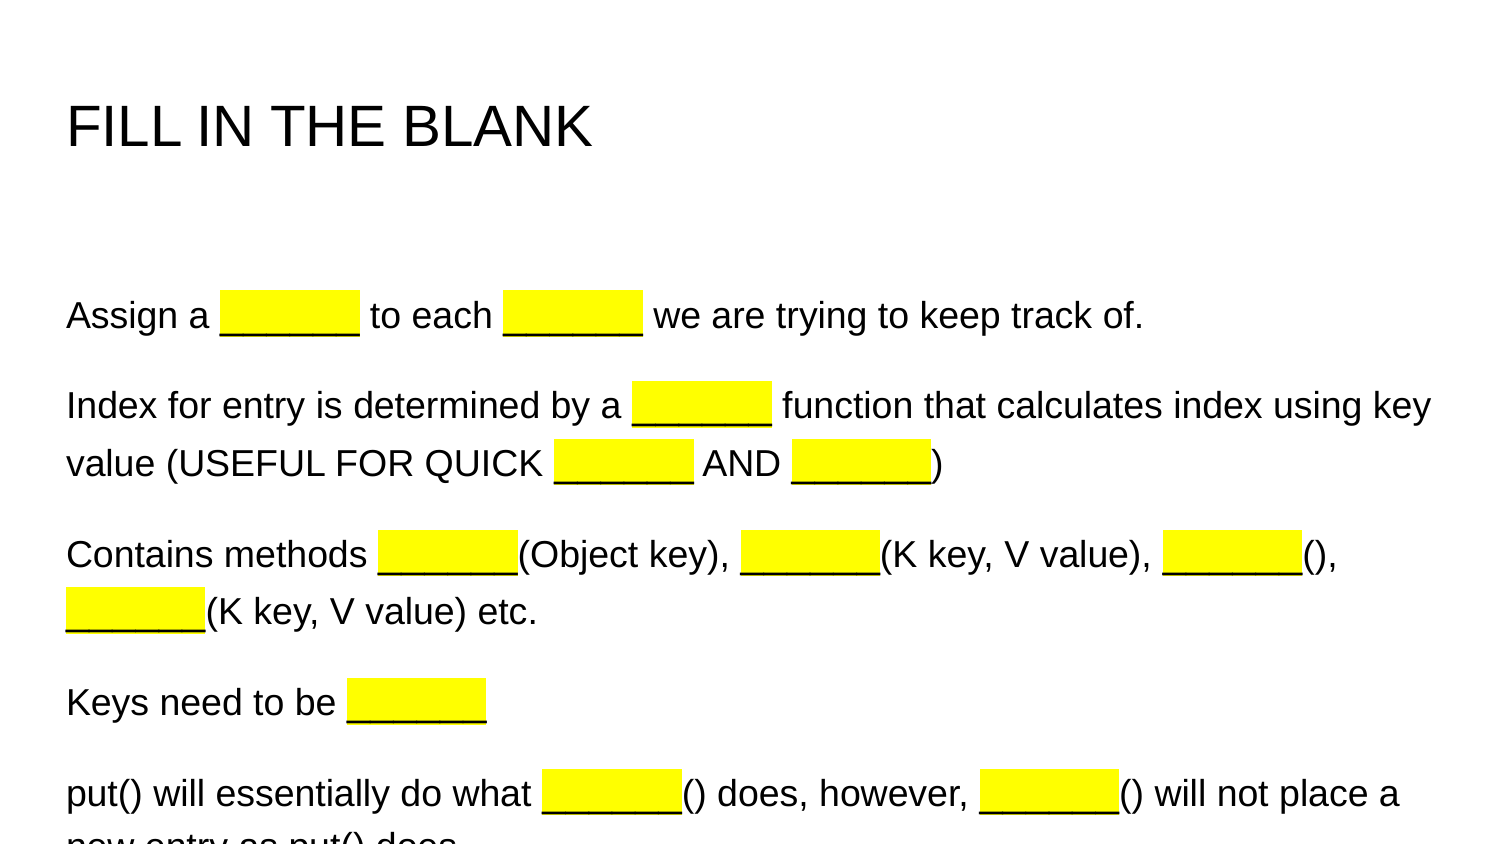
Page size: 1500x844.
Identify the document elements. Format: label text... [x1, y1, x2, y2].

list Assign a ______ to each ______ we are trying to keep track of. Index for entry is determined by a ______ function that calculates index using key value (USEFUL FOR QUICK ______ AND ______) Contains methods ______(Object key), ______(K key, V value), ______(), ______(K key, V value) etc. Keys need to be ______ put() will essentially do what ______() does, however, ______() will not place a new entry as put() does [51, 264, 1449, 825]
title FILL IN THE BLANK [51, 72, 1449, 167]
